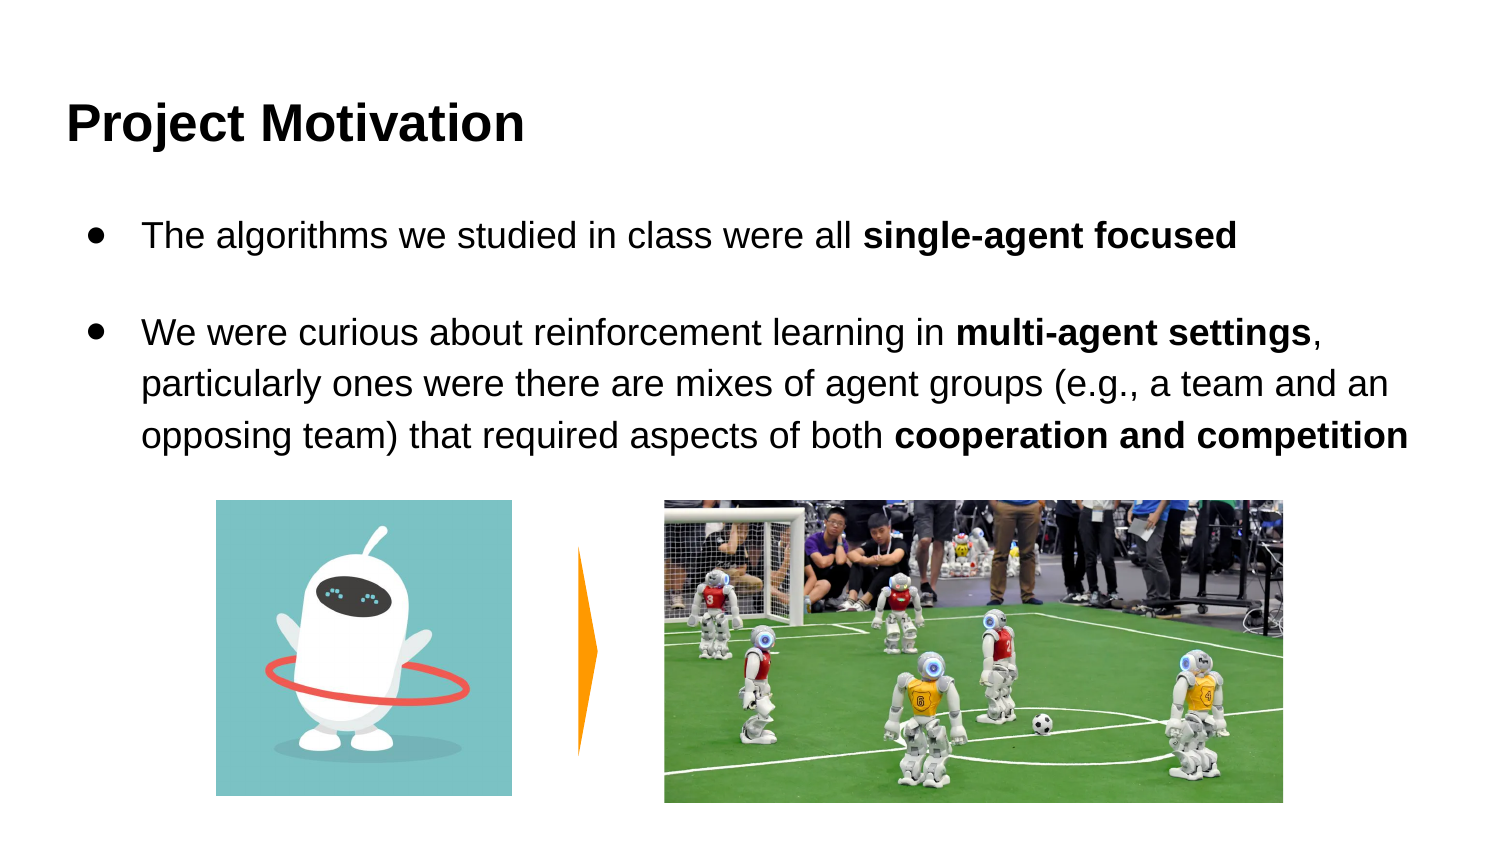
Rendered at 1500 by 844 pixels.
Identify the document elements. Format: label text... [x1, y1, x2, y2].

title Project Motivation [51, 72, 1449, 167]
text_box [216, 500, 1284, 803]
list The algorithms we studied in class were all single-agent focused We were curious about reinforcement learning in multi-agent settings, particularly ones were there are mixes of agent groups (e.g., a team and an opposing team) that required aspects of both cooperation and competition [51, 189, 1449, 506]
